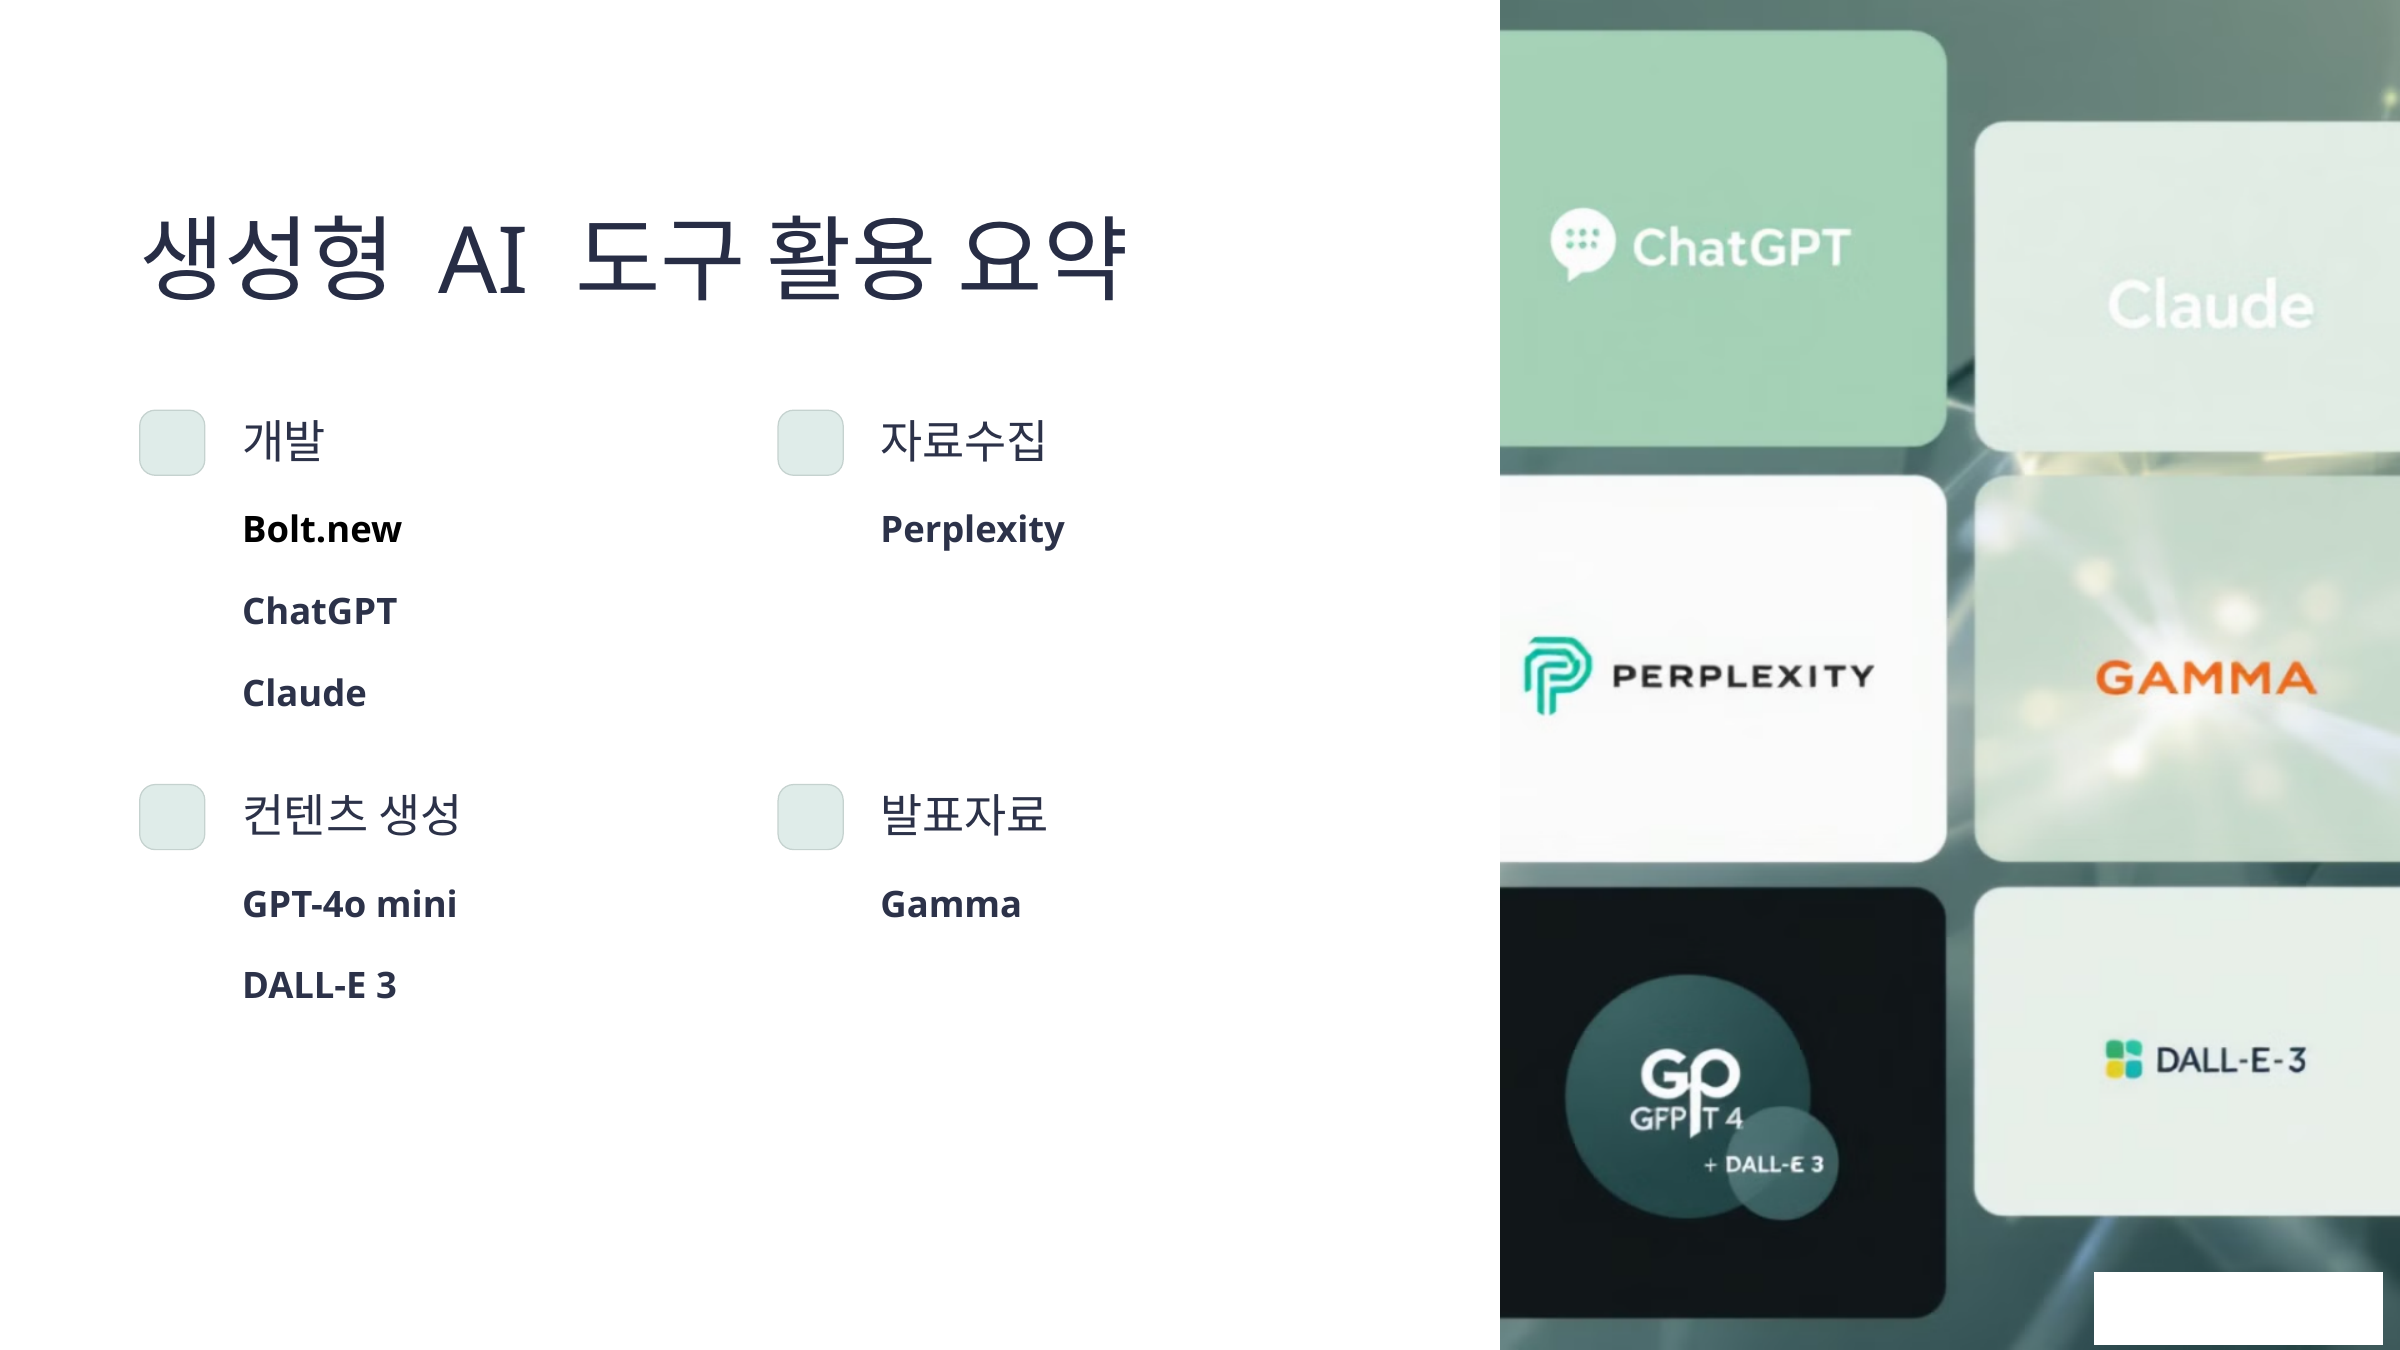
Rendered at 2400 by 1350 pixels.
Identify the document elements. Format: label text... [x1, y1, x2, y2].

text_box 생성형 AI 도구 활용 요약 [139, 196, 1080, 313]
text_box Gamma [880, 865, 1380, 925]
text_box [139, 410, 205, 476]
text_box DALL-E 3 [242, 946, 741, 1007]
text_box ChatGPT [242, 572, 741, 632]
text_box 발표자료 [880, 784, 1346, 843]
text_box GPT-4o mini [242, 865, 741, 925]
text_box 개발 [242, 410, 708, 469]
text_box Perplexity [880, 490, 1380, 551]
text_box [778, 410, 844, 476]
text_box 컨텐츠 생성 [242, 784, 708, 843]
text_box [139, 784, 205, 850]
text_box Bolt.new [242, 490, 741, 551]
text_box Claude [242, 654, 741, 714]
text_box [778, 784, 844, 850]
text_box 자료수집 [880, 410, 1346, 469]
picture [1499, 0, 2400, 1350]
